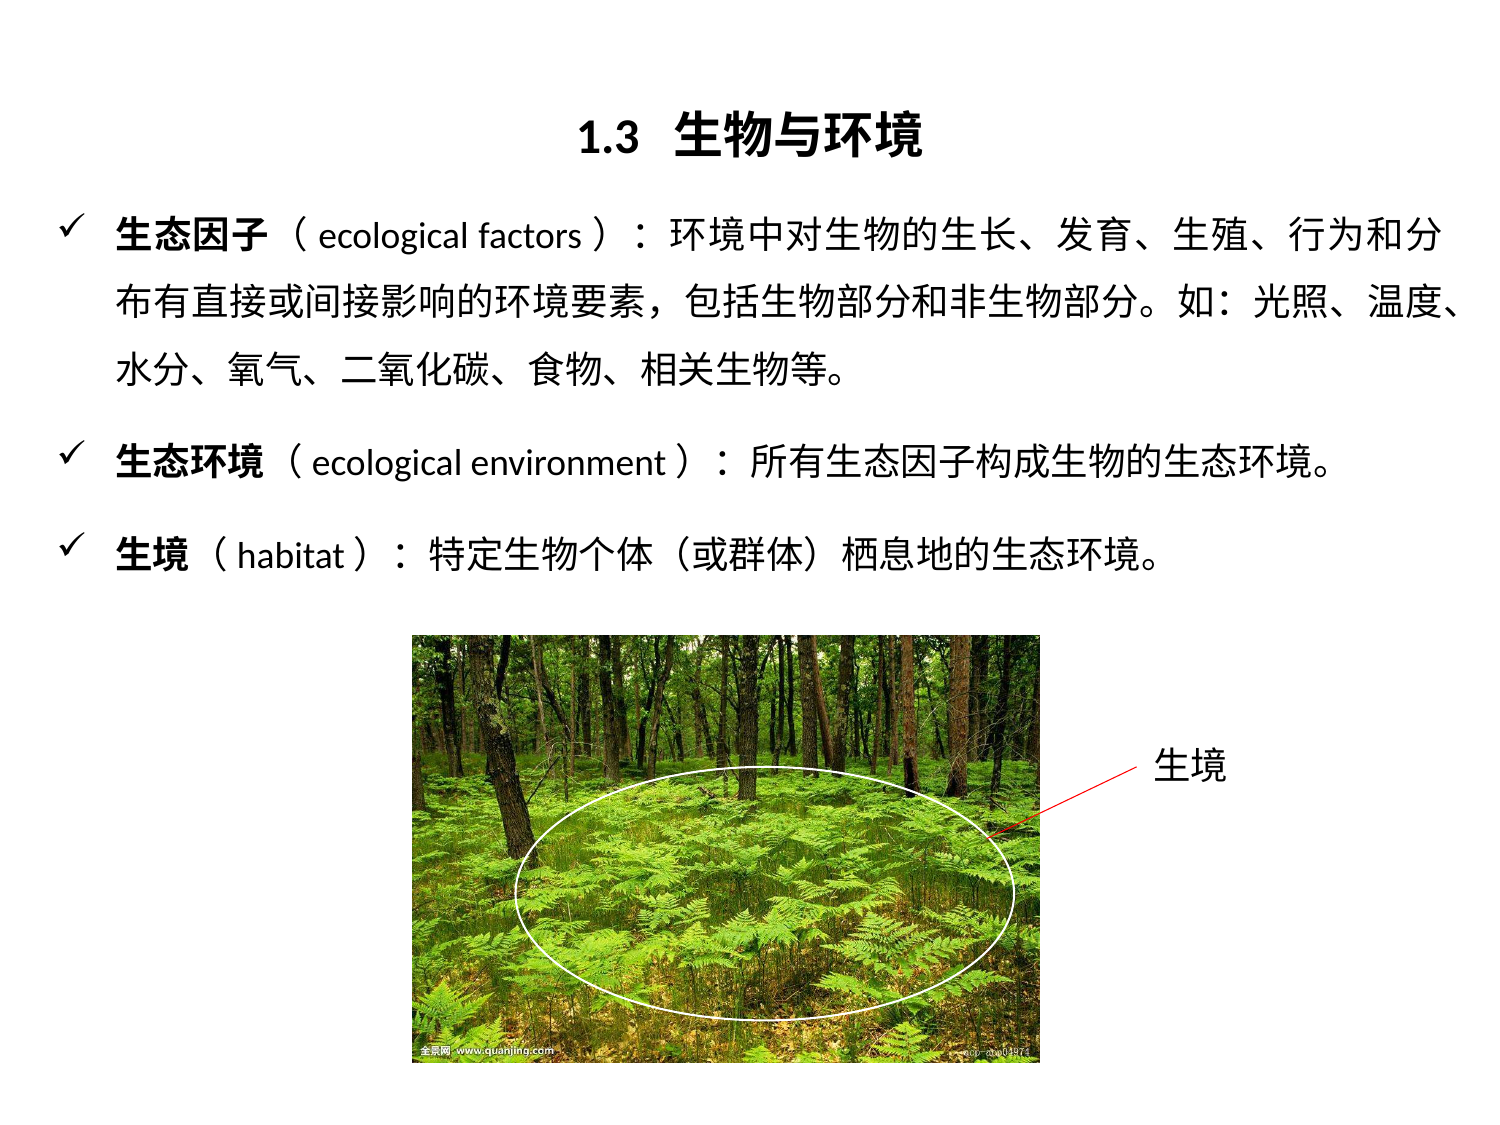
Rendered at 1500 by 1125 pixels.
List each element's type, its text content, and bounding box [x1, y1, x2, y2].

list 1.3 生物与环境 生态因子（ecological factors）：环境中对生物的生长、发育、生殖、行为和分布有直接或间接影响的环境要素，包括生物部分和非生物部分。如：光照、温度、水分、氧气、二氧化碳、食物、相关生物等。 生态环境（ecological environment）：所有生态因子构成生物的生态环境。 生境（habitat）：特定生物个体（或群体）栖息地的生态环境。 [41, 65, 1459, 719]
picture [412, 635, 1040, 1063]
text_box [986, 766, 1137, 839]
text_box 生境 [1138, 734, 1245, 795]
